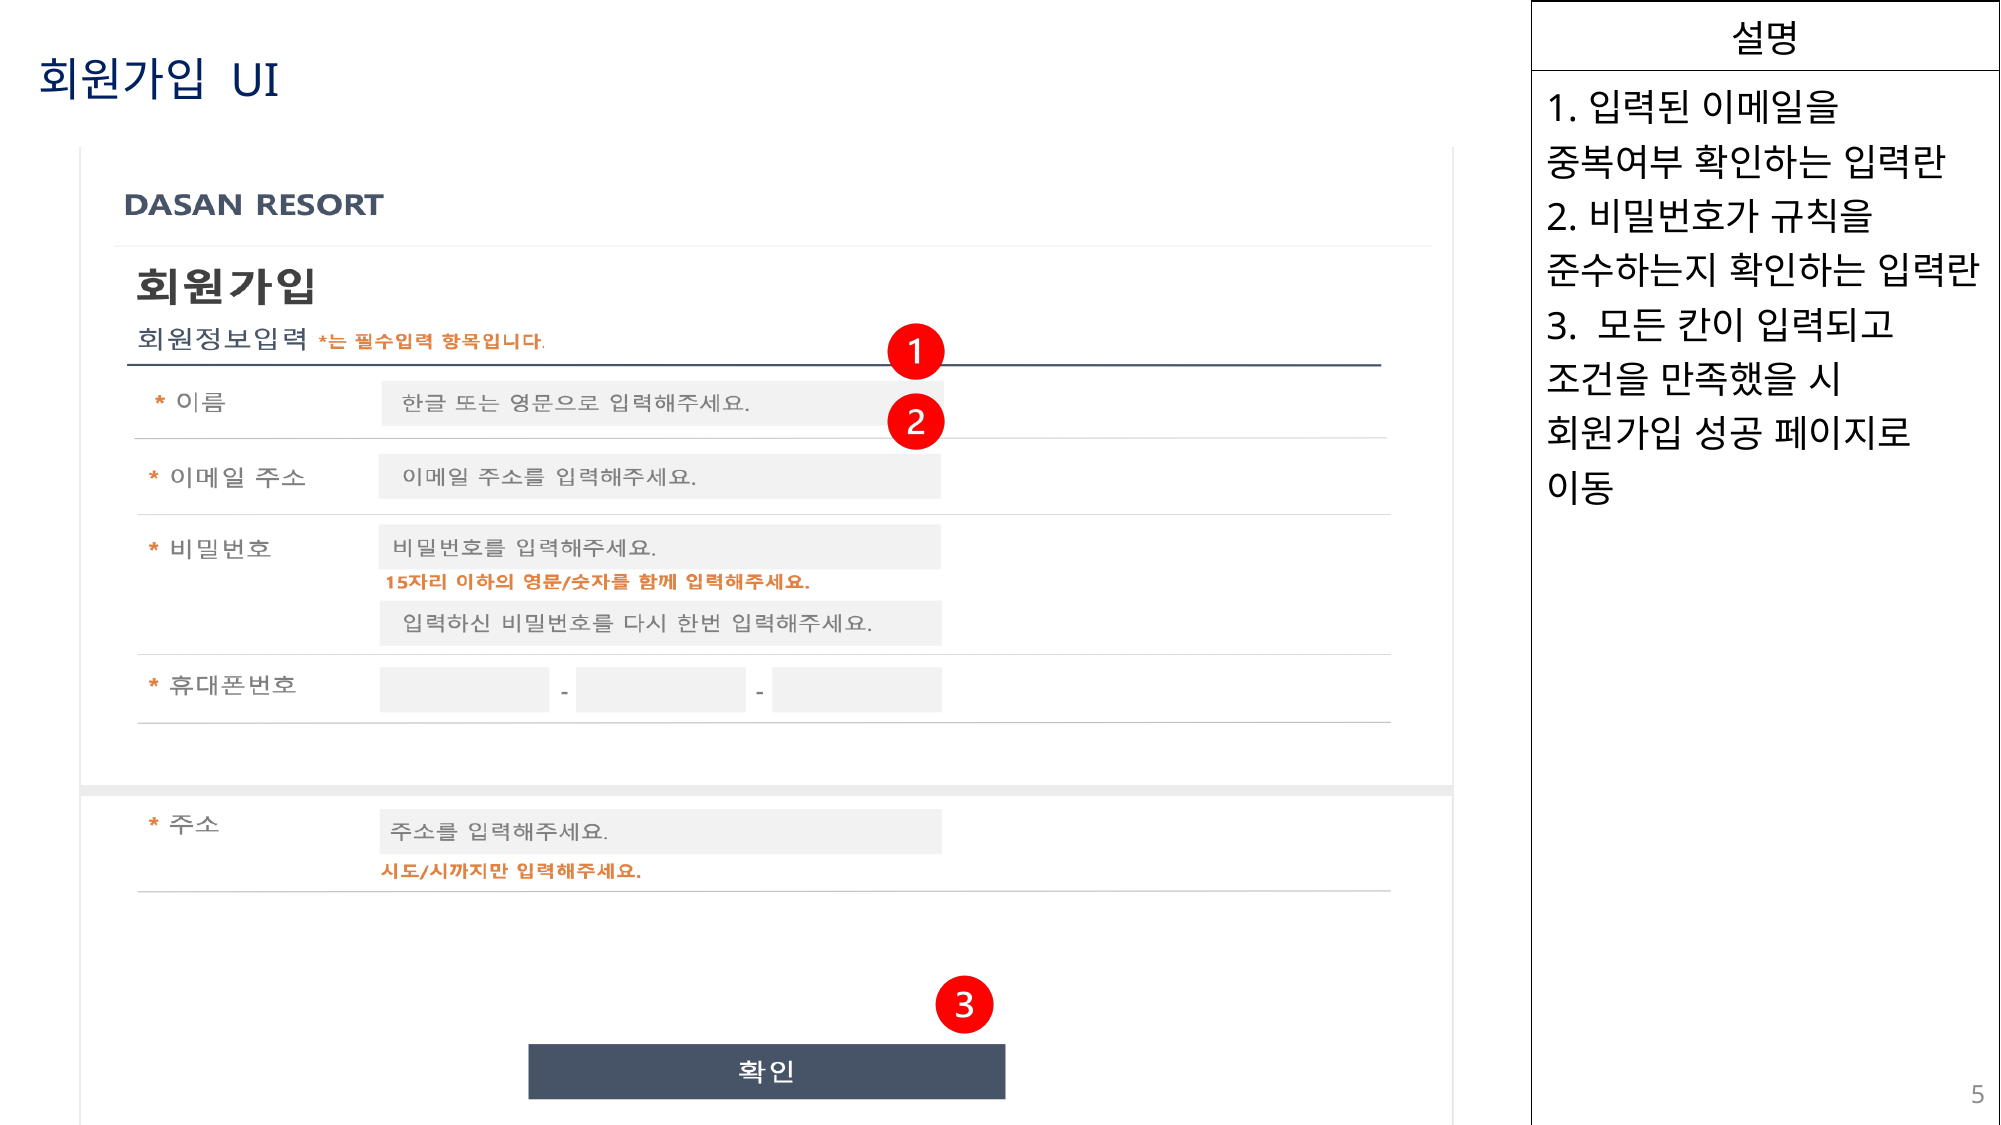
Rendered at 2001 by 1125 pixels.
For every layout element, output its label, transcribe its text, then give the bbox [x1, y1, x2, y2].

table_header 설명 [1532, 2, 1999, 70]
slide_number 5 [1550, 1065, 2000, 1125]
picture [79, 147, 1454, 1125]
table_cell 1.입력된 이메일을 중복여부 확인하는 입력란 2.비밀번호가 규칙을 준수하는지 확인하는 입력란 3. 모든 칸이 입력되고 조건을 만족했을 시 회원가입 성공 페이지로 이동 [1532, 71, 1999, 1125]
text_box 회원가입 UI [24, 42, 847, 113]
